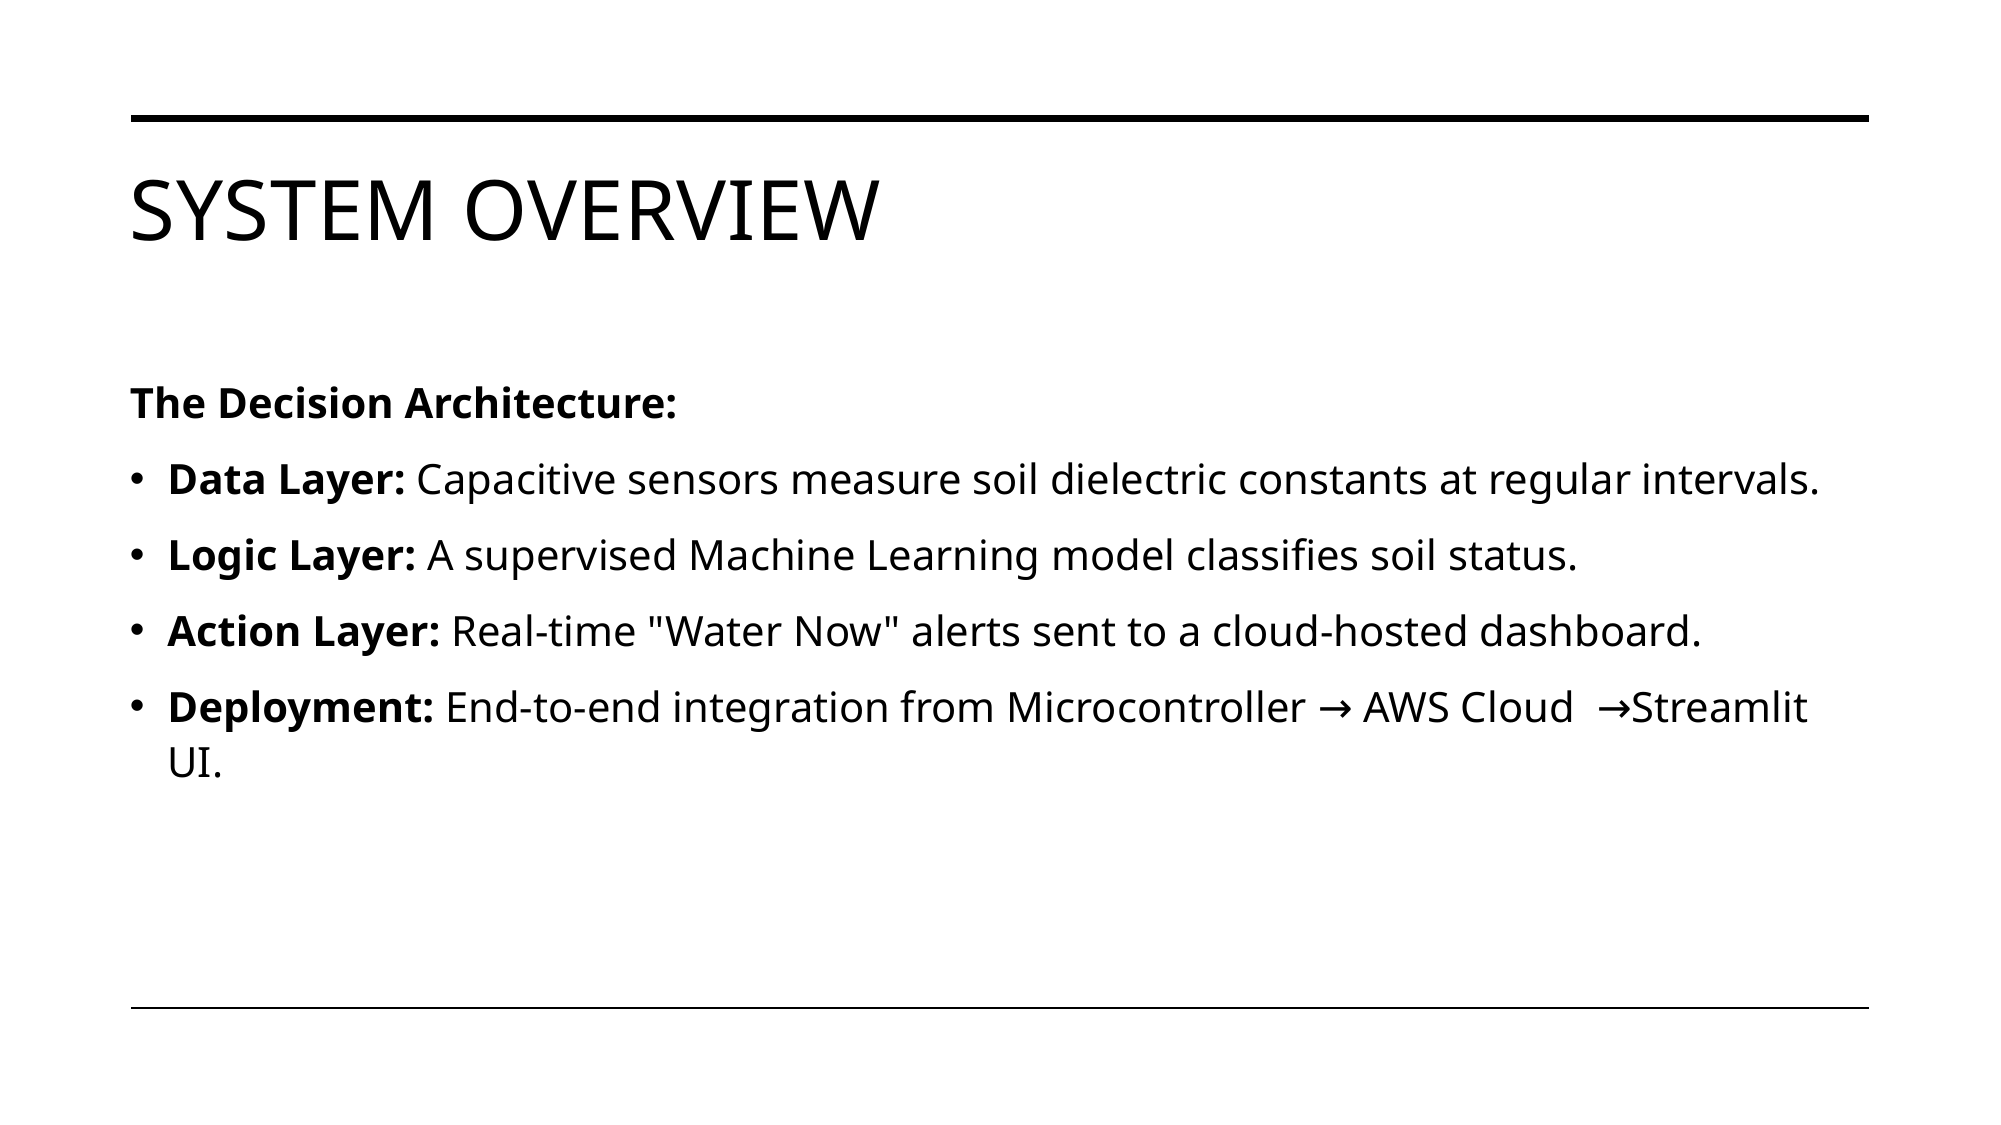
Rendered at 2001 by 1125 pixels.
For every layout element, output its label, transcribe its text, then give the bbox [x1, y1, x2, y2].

list The Decision Architecture: Data Layer: Capacitive sensors measure soil dielectric constants at regular intervals. Logic Layer: A supervised Machine Learning model classifies soil status. Action Layer: Real-time "Water Now" alerts sent to a cloud-hosted dashboard. Deployment: End-to-end integration from Microcontroller → AWS Cloud →Streamlit UI. [114, 364, 1869, 978]
title System OvervIew [114, 149, 1869, 364]
